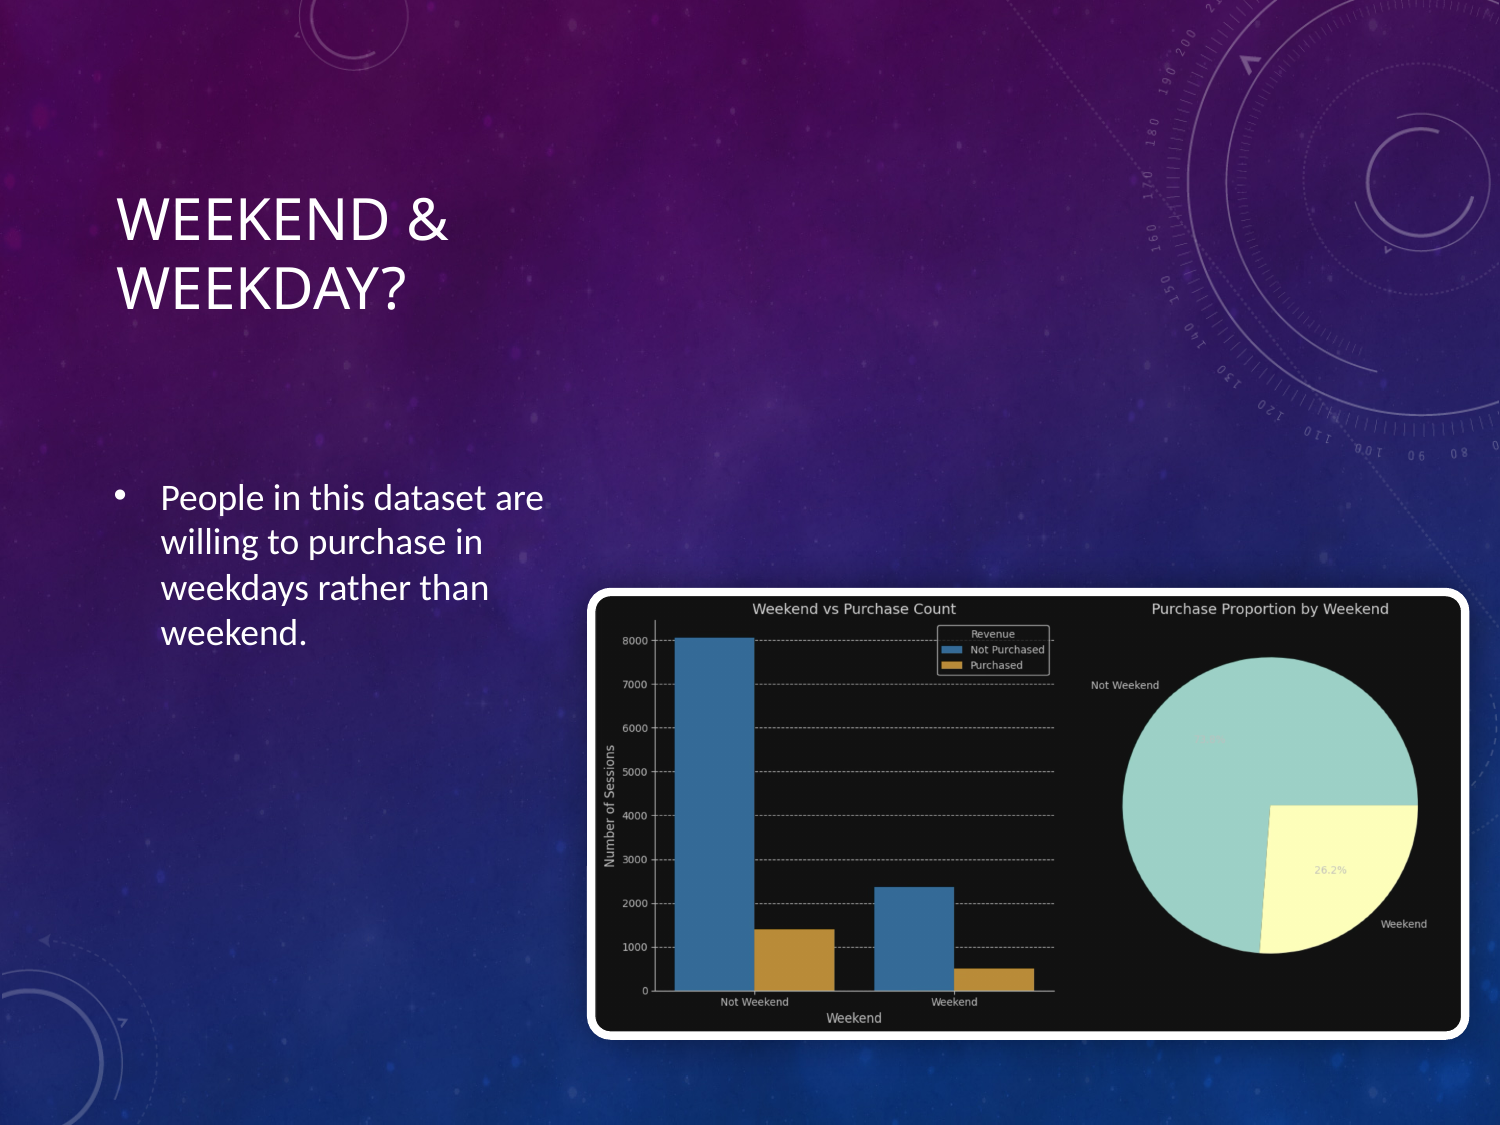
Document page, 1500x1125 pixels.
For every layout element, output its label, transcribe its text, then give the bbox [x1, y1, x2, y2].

title Weekend & weekday? [101, 132, 592, 370]
list People in this dataset are willing to purchase in weekdays rather than weekend. [98, 370, 592, 755]
picture [0, 0, 1500, 1125]
